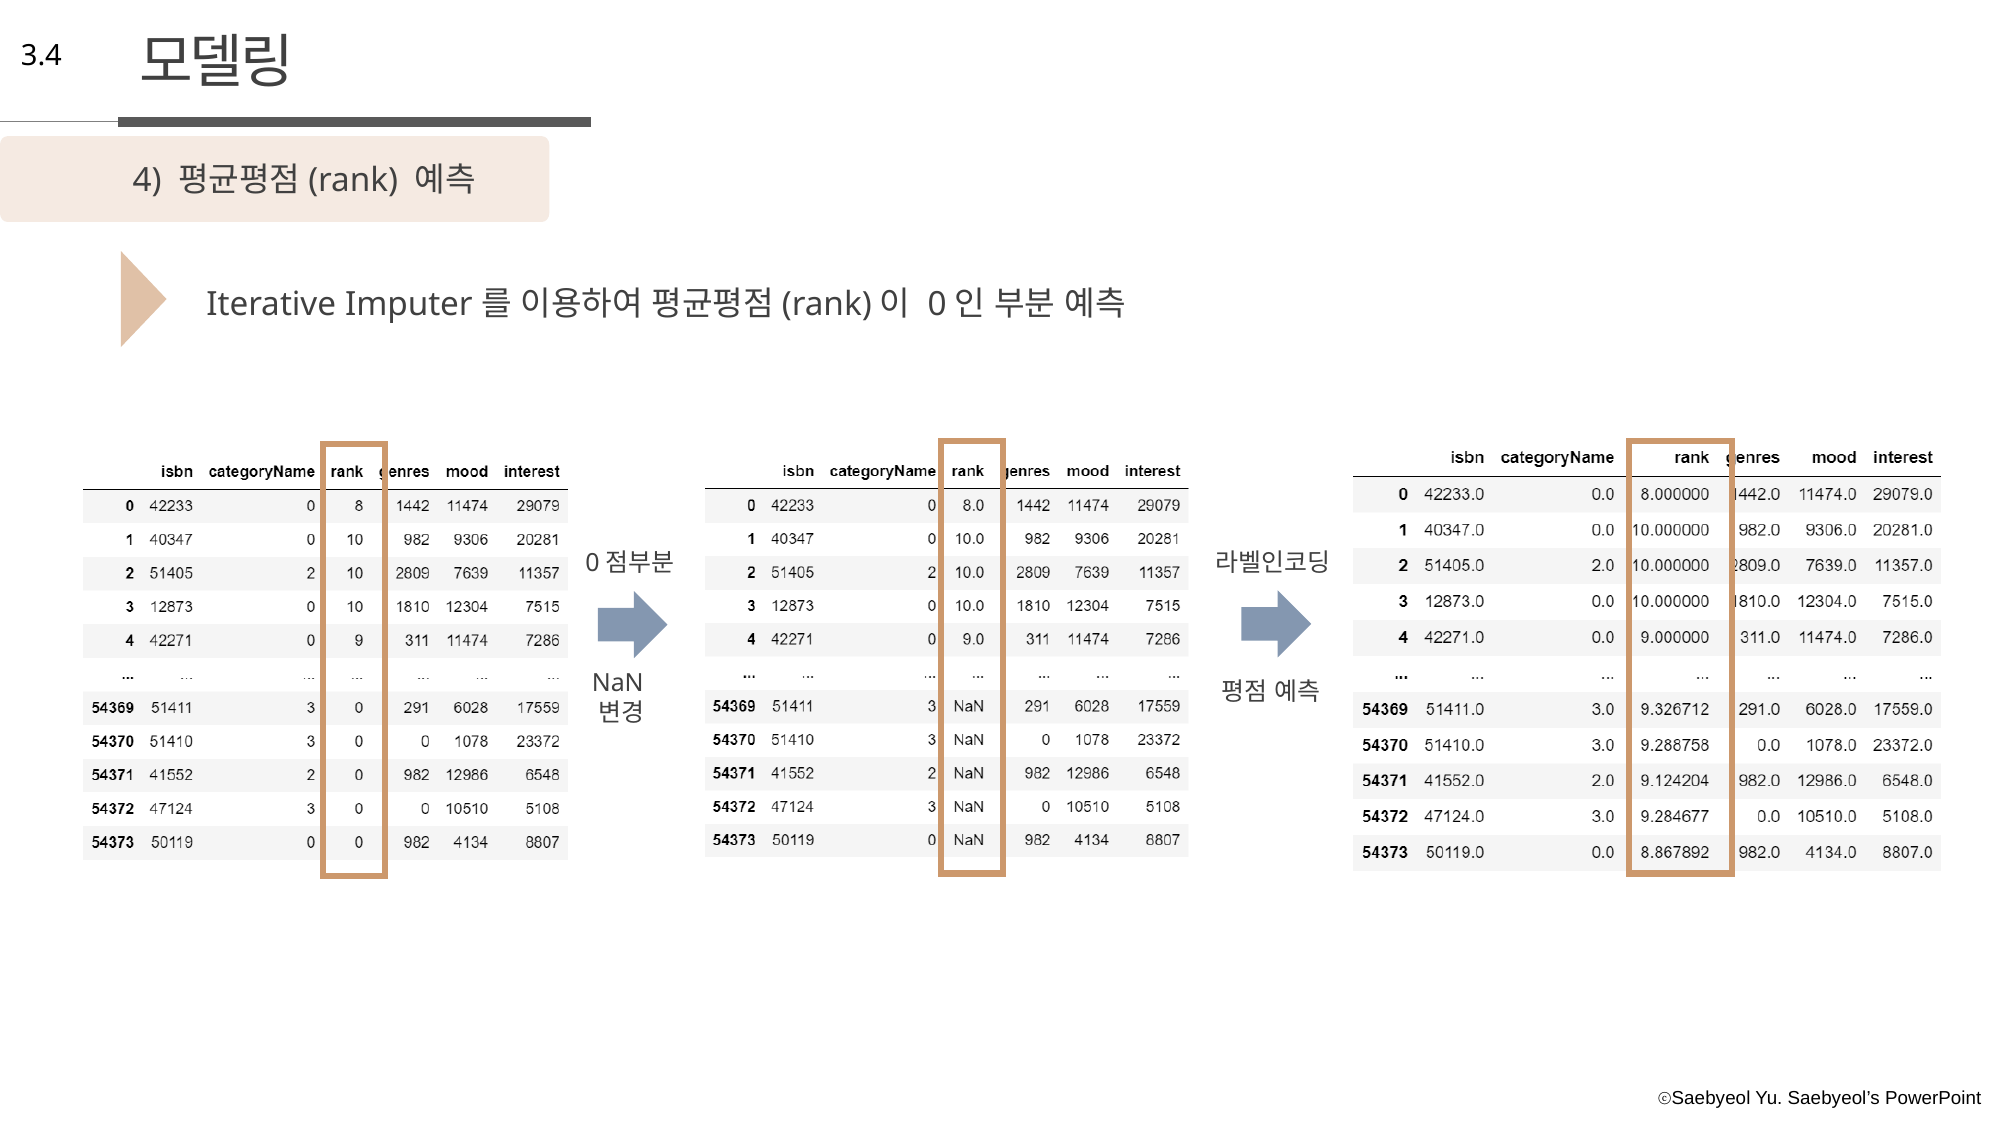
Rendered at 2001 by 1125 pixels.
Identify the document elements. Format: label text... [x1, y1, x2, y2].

text_box [119, 248, 169, 350]
text_box 3.4 [6, 28, 77, 79]
text_box Iterative Imputer를 이용하여 평균평점(rank)이 0인 부분 예측 [191, 274, 1141, 330]
text_box [322, 443, 386, 453]
picture [693, 451, 1201, 869]
text_box 4) 평균평점(rank) 예측 [109, 151, 631, 286]
text_box 0점부분 NaN 변경 [583, 539, 693, 734]
text_box [322, 867, 386, 877]
text_box 라벨인코딩 [1201, 539, 1352, 585]
picture [75, 453, 583, 867]
text_box [0, 136, 550, 222]
text_box 모델링 [124, 16, 309, 102]
text_box [940, 869, 1004, 875]
text_box [940, 440, 1004, 451]
text_box [1240, 587, 1313, 660]
text_box 평점 예측 [1206, 668, 1352, 714]
picture [1352, 433, 1951, 877]
